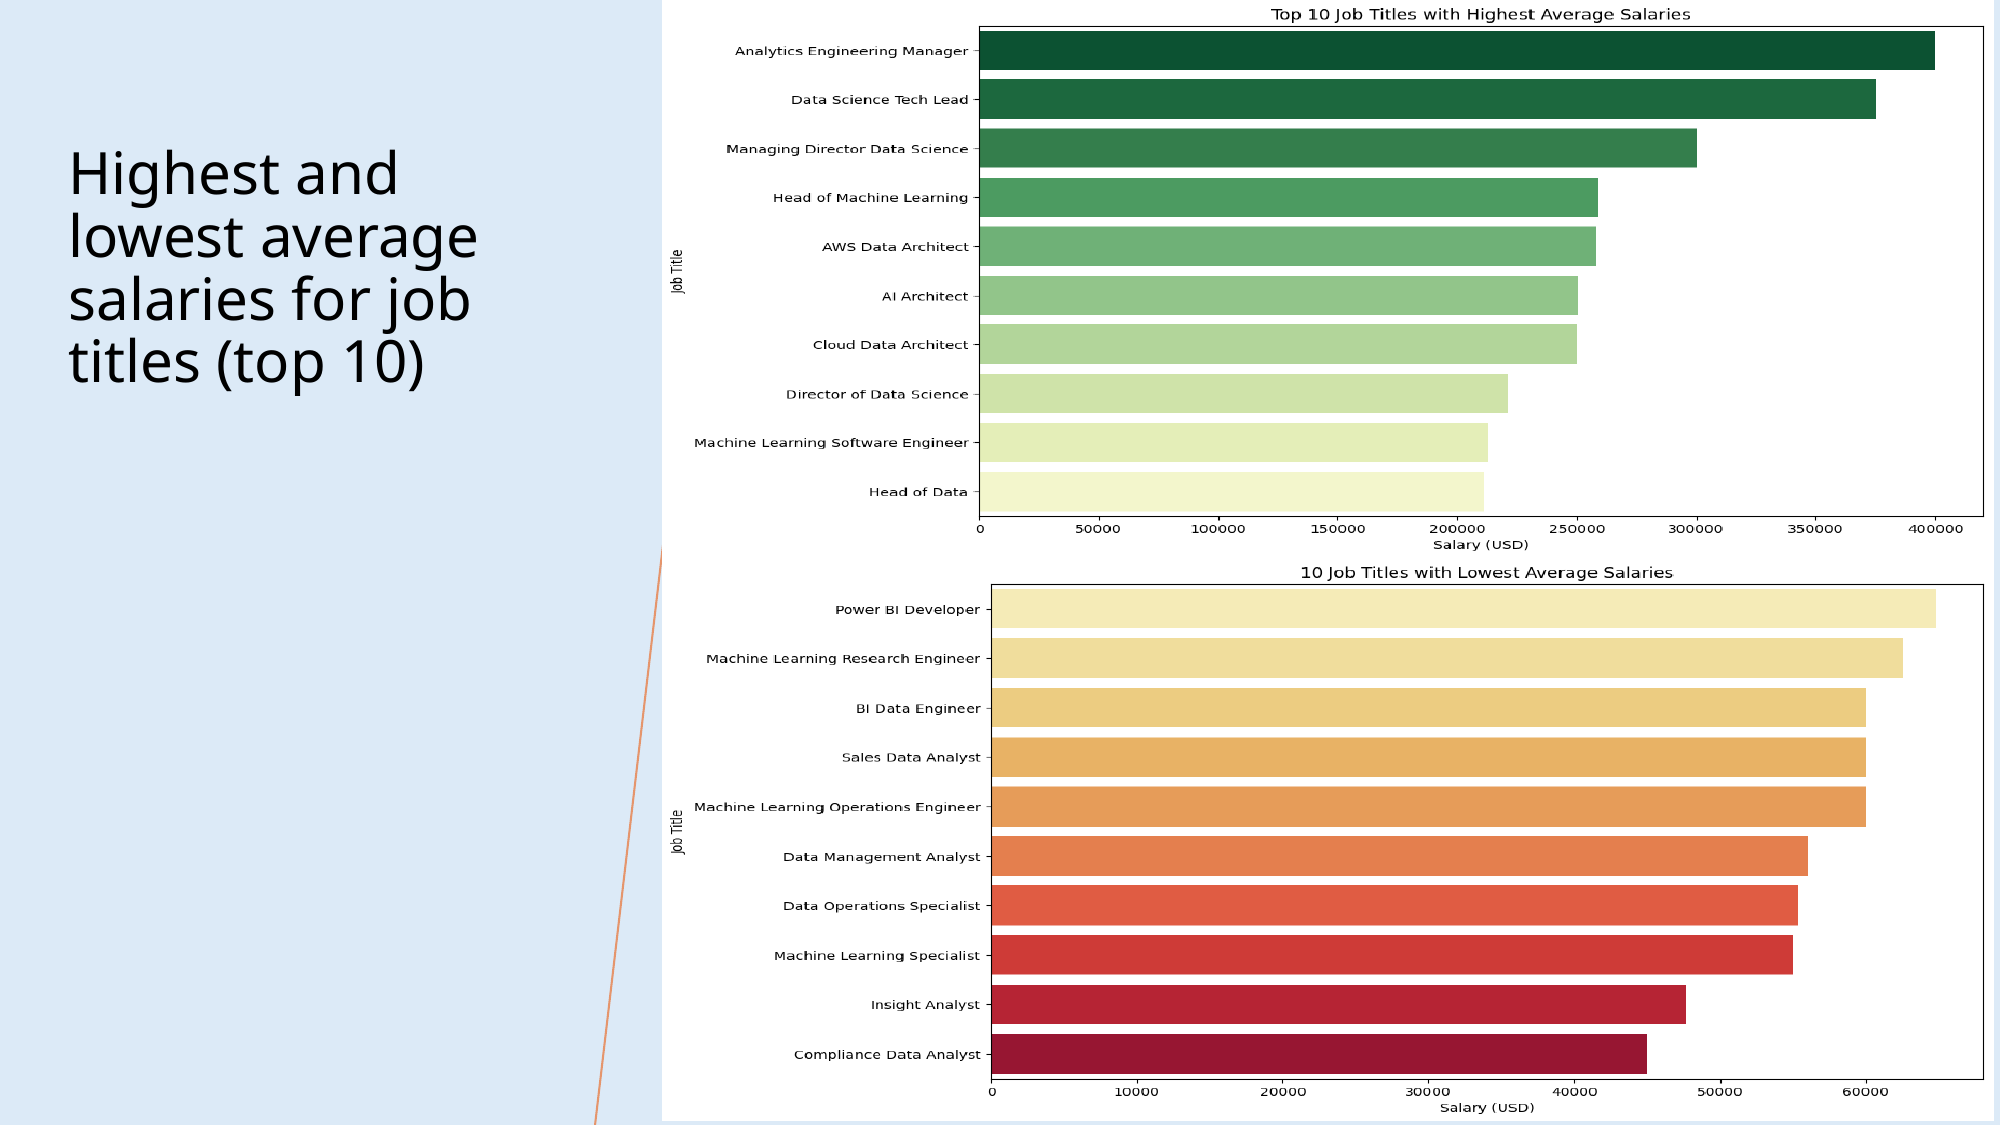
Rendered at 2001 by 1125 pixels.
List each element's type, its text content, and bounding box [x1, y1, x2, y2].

title Highest and lowest average salaries for job titles (top 10) [53, 26, 543, 514]
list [661, 0, 1995, 557]
picture [661, 557, 1995, 1122]
